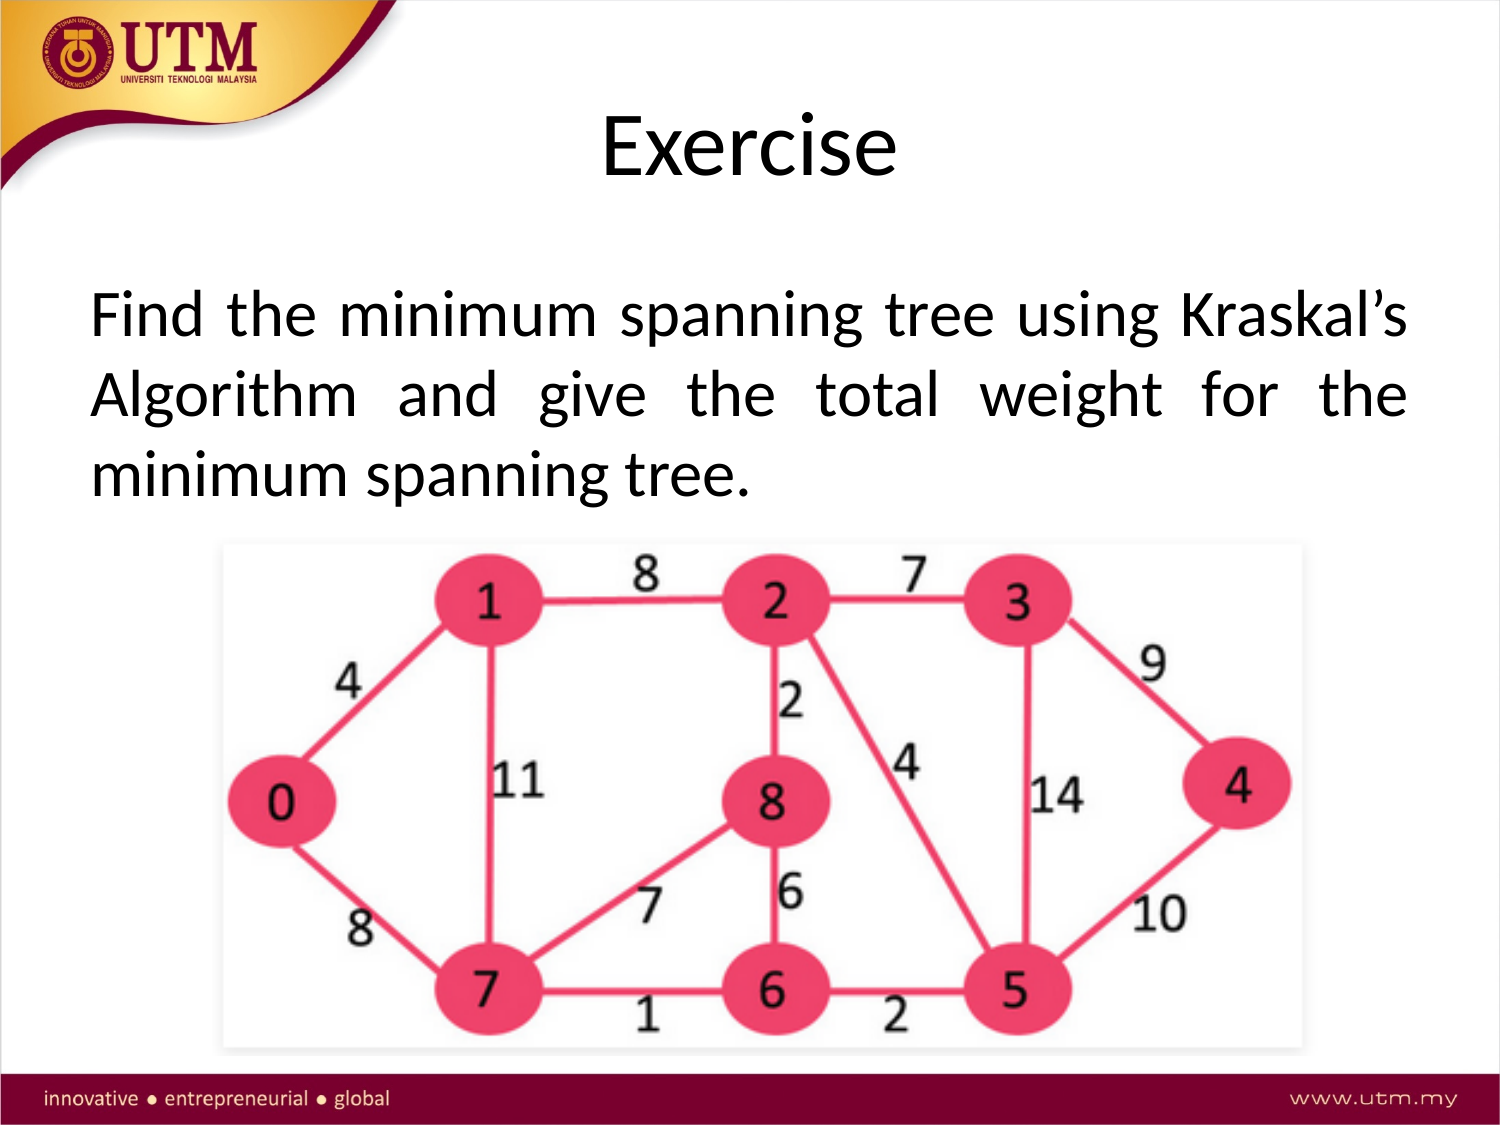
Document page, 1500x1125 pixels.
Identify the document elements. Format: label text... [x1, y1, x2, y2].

title Exercise [75, 45, 1425, 233]
picture [0, 0, 1500, 1125]
list Find the minimum spanning tree using Kraskal’s Algorithm and give the total weight for the minimum spanning tree. [75, 262, 1425, 1005]
